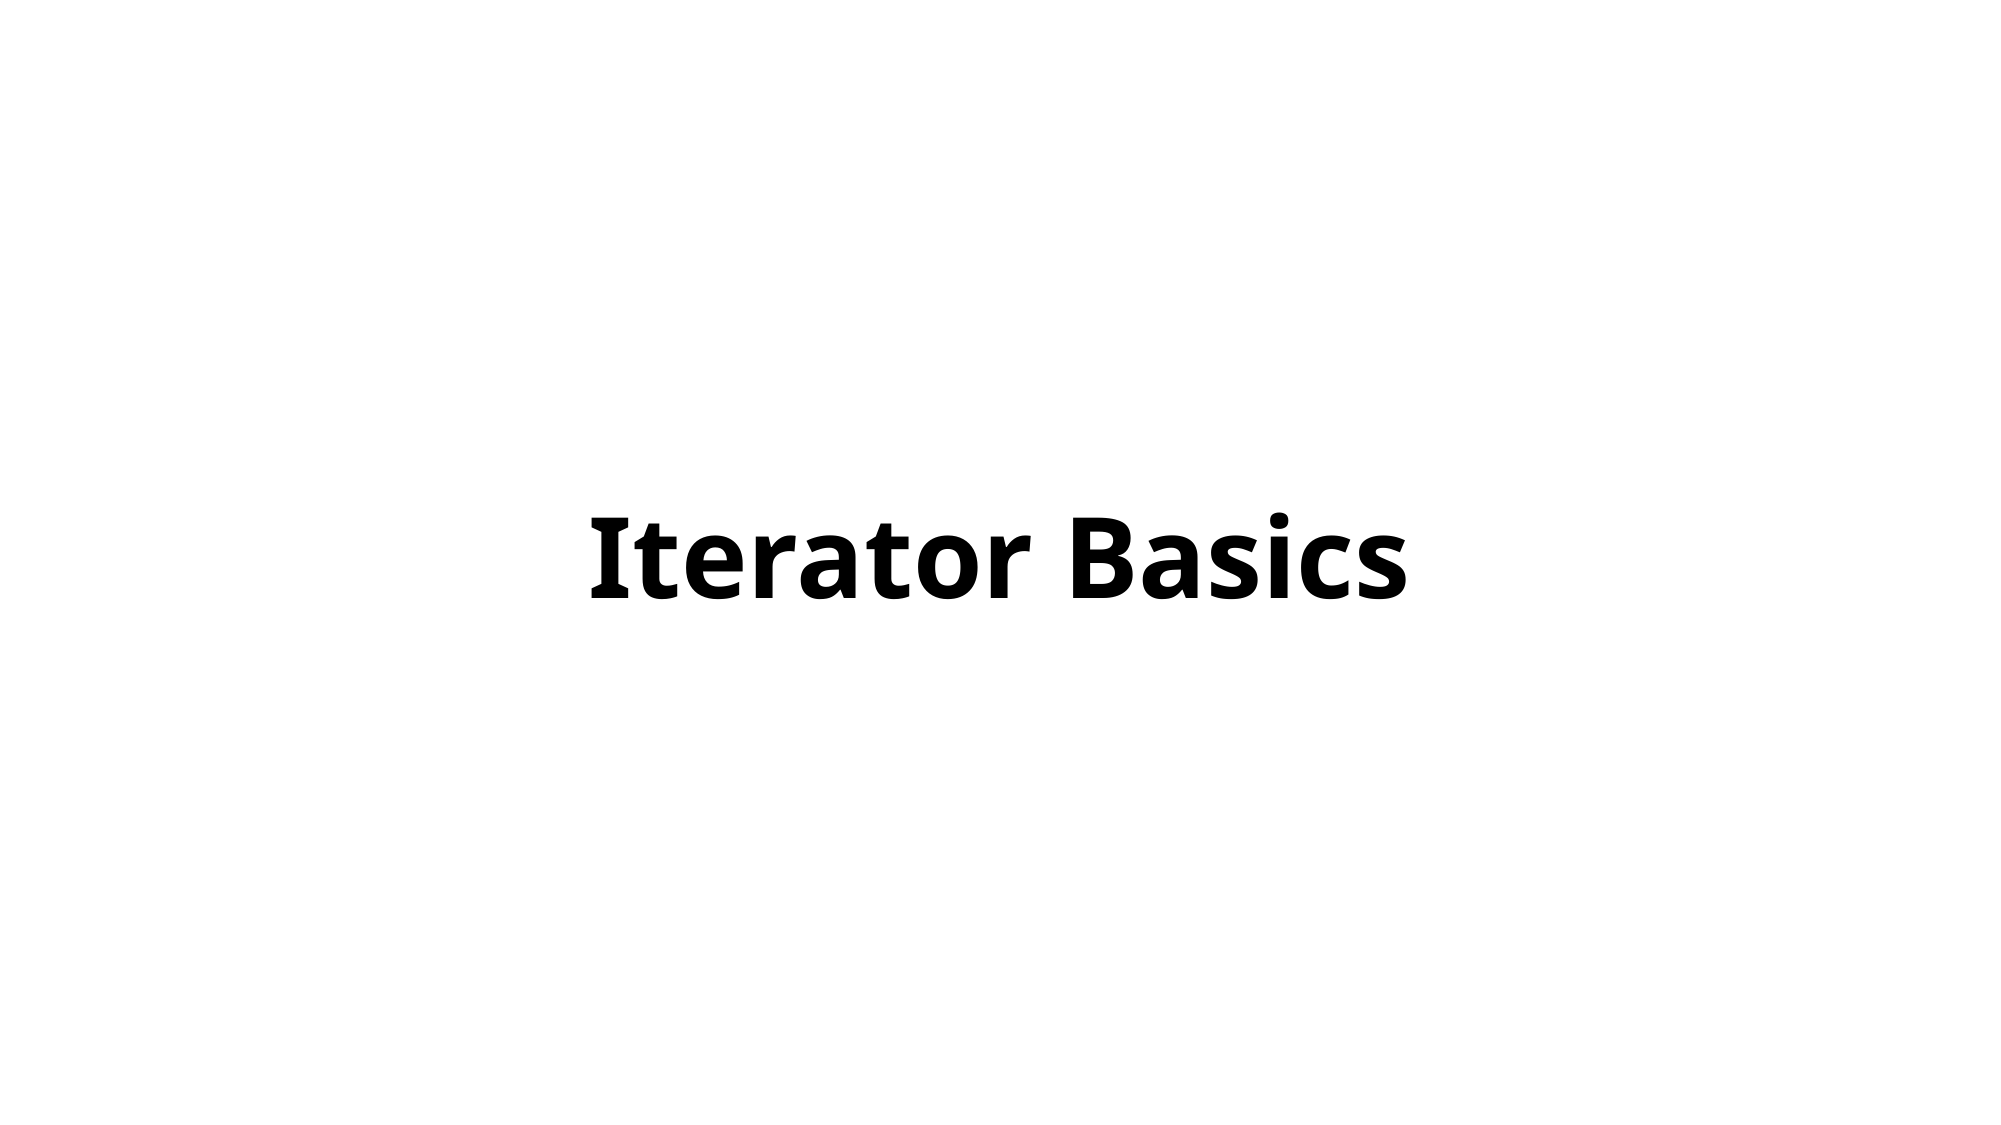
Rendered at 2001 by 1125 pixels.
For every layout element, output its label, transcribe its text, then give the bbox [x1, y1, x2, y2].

title Iterator Basics [64, 499, 1936, 626]
